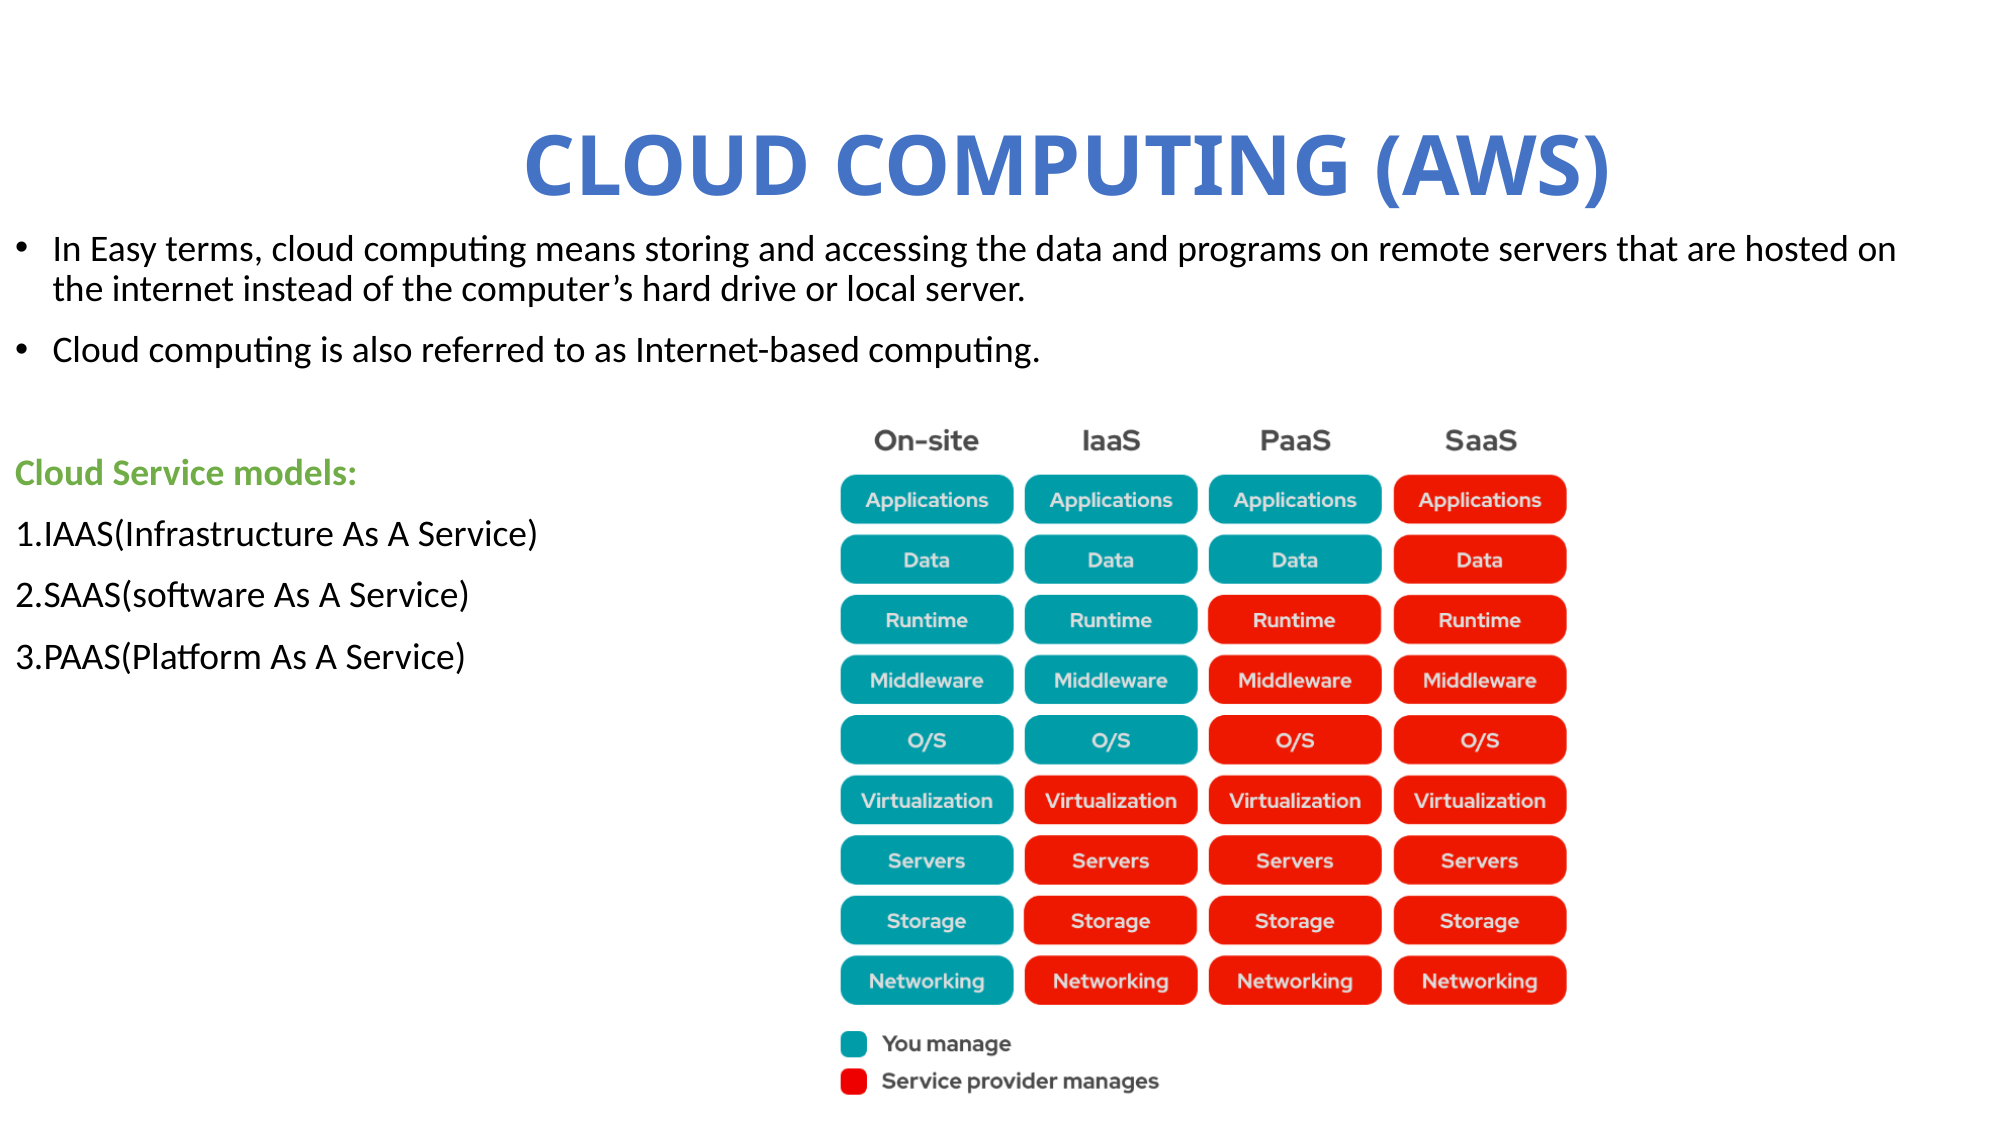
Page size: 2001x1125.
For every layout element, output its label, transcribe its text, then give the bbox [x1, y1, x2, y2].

list In Easy terms, cloud computing means storing and accessing the data and programs on remote servers that are hosted on the internet instead of the computer’s hard drive or local server. Cloud computing is also referred to as Internet-based computing. Cloud Service models: 1.IAAS(Infrastructure As A Service) 2.SAAS(software As A Service) 3.PAAS(Platform As A Service) [0, 221, 1941, 1098]
title CLOUD COMPUTING (AWS) [137, 59, 1863, 221]
picture [781, 407, 1668, 1125]
